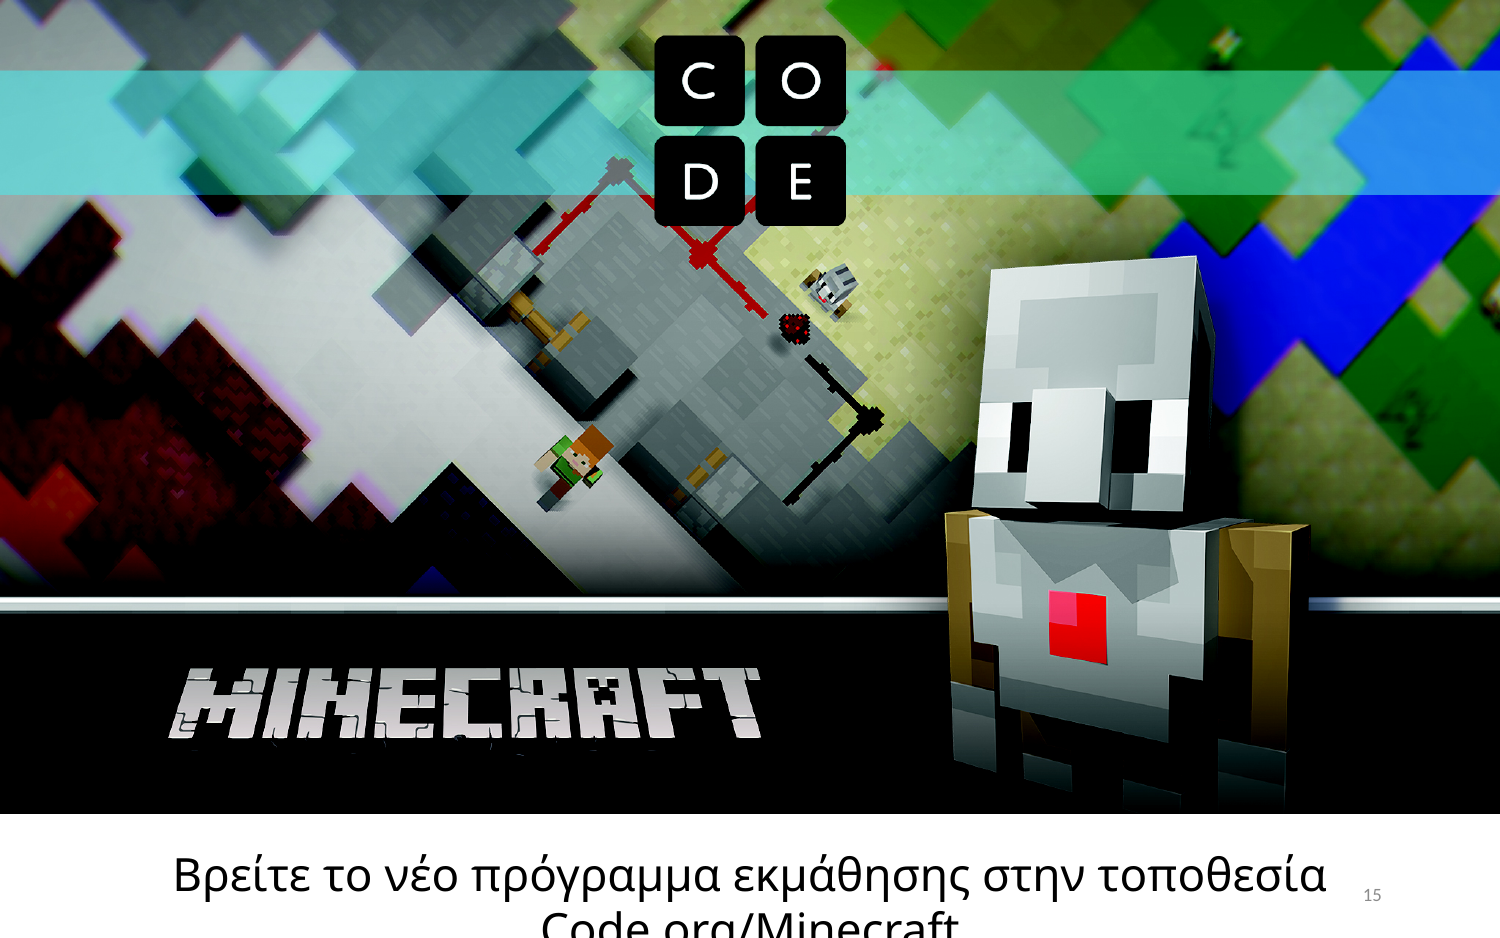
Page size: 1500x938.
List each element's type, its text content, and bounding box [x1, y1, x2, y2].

slide_number 15 [1059, 868, 1397, 919]
picture [0, 0, 1500, 814]
text_box Βρείτε το νέο πρόγραμμα εκμάθησης στην τοποθεσία Code.org/Minecraft [0, 838, 1500, 938]
